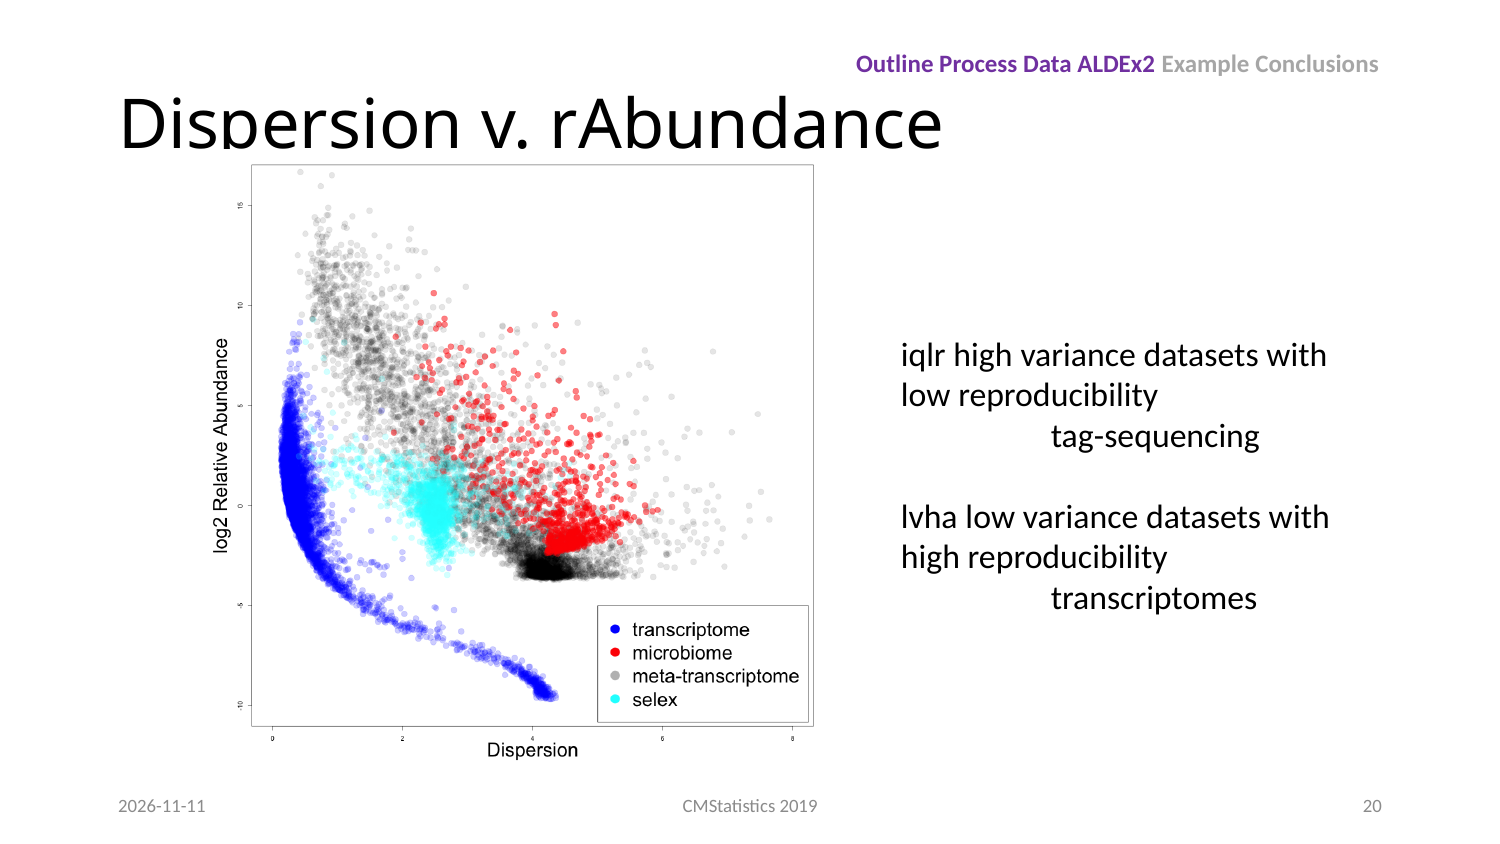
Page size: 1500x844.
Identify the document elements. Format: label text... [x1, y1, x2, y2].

slide_number 20 [1059, 782, 1397, 827]
footer CMStatistics 2019 [496, 782, 1004, 827]
title Dispersion v. rAbundance [103, 44, 1397, 208]
text_box iqlr high variance datasets with low reproducibility tag-sequencing lvha low variance datasets with high reproducibility transcriptomes [886, 325, 1357, 624]
text_box Outline Process Data ALDEx2 Example Conclusions [841, 39, 1395, 85]
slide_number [103, 782, 441, 827]
picture [205, 149, 852, 796]
